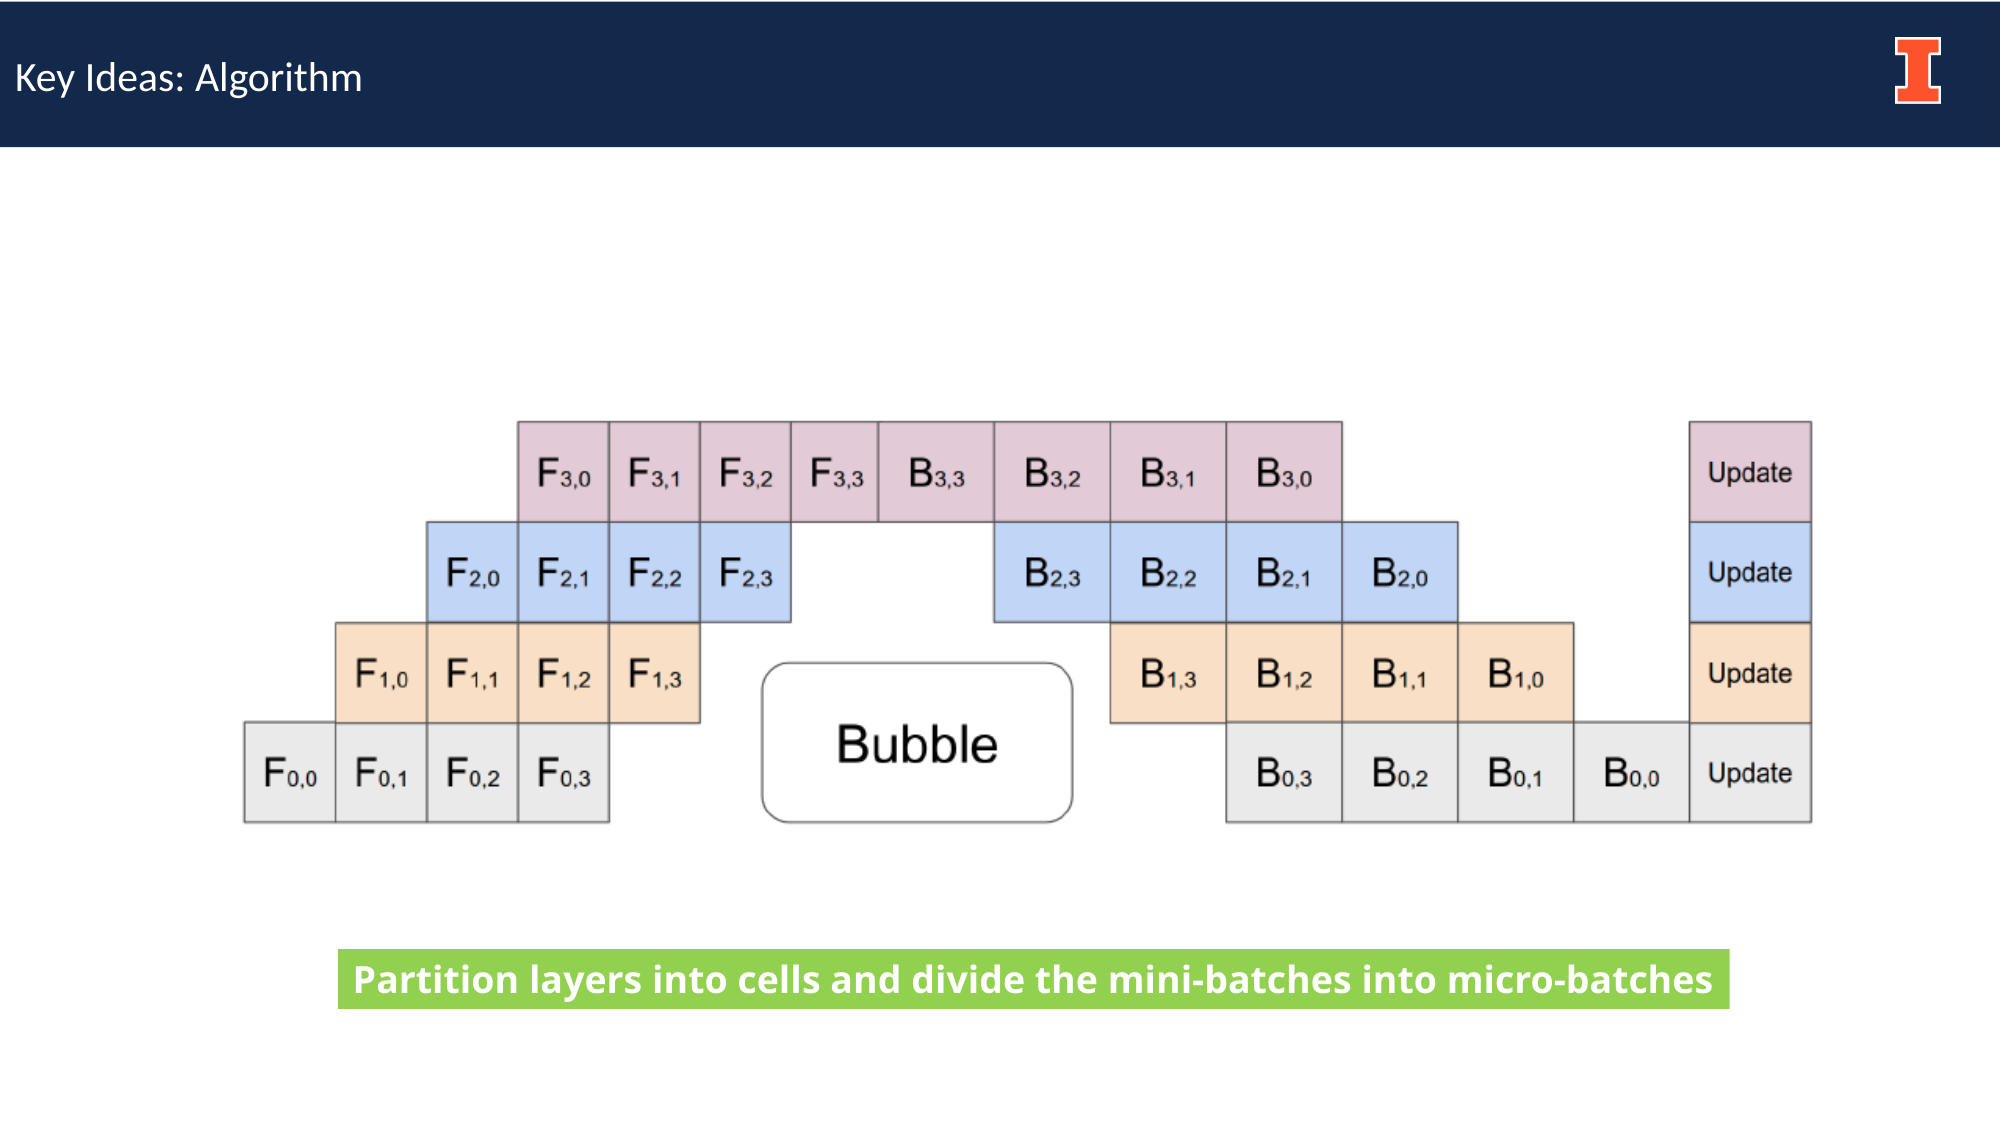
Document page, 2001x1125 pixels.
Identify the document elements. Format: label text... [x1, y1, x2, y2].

picture [1894, 36, 1942, 104]
text_box Key Ideas: Algorithm [0, 1, 2000, 148]
picture [213, 393, 1823, 852]
text_box Partition layers into cells and divide the mini-batches into micro-batches [337, 949, 1730, 1009]
